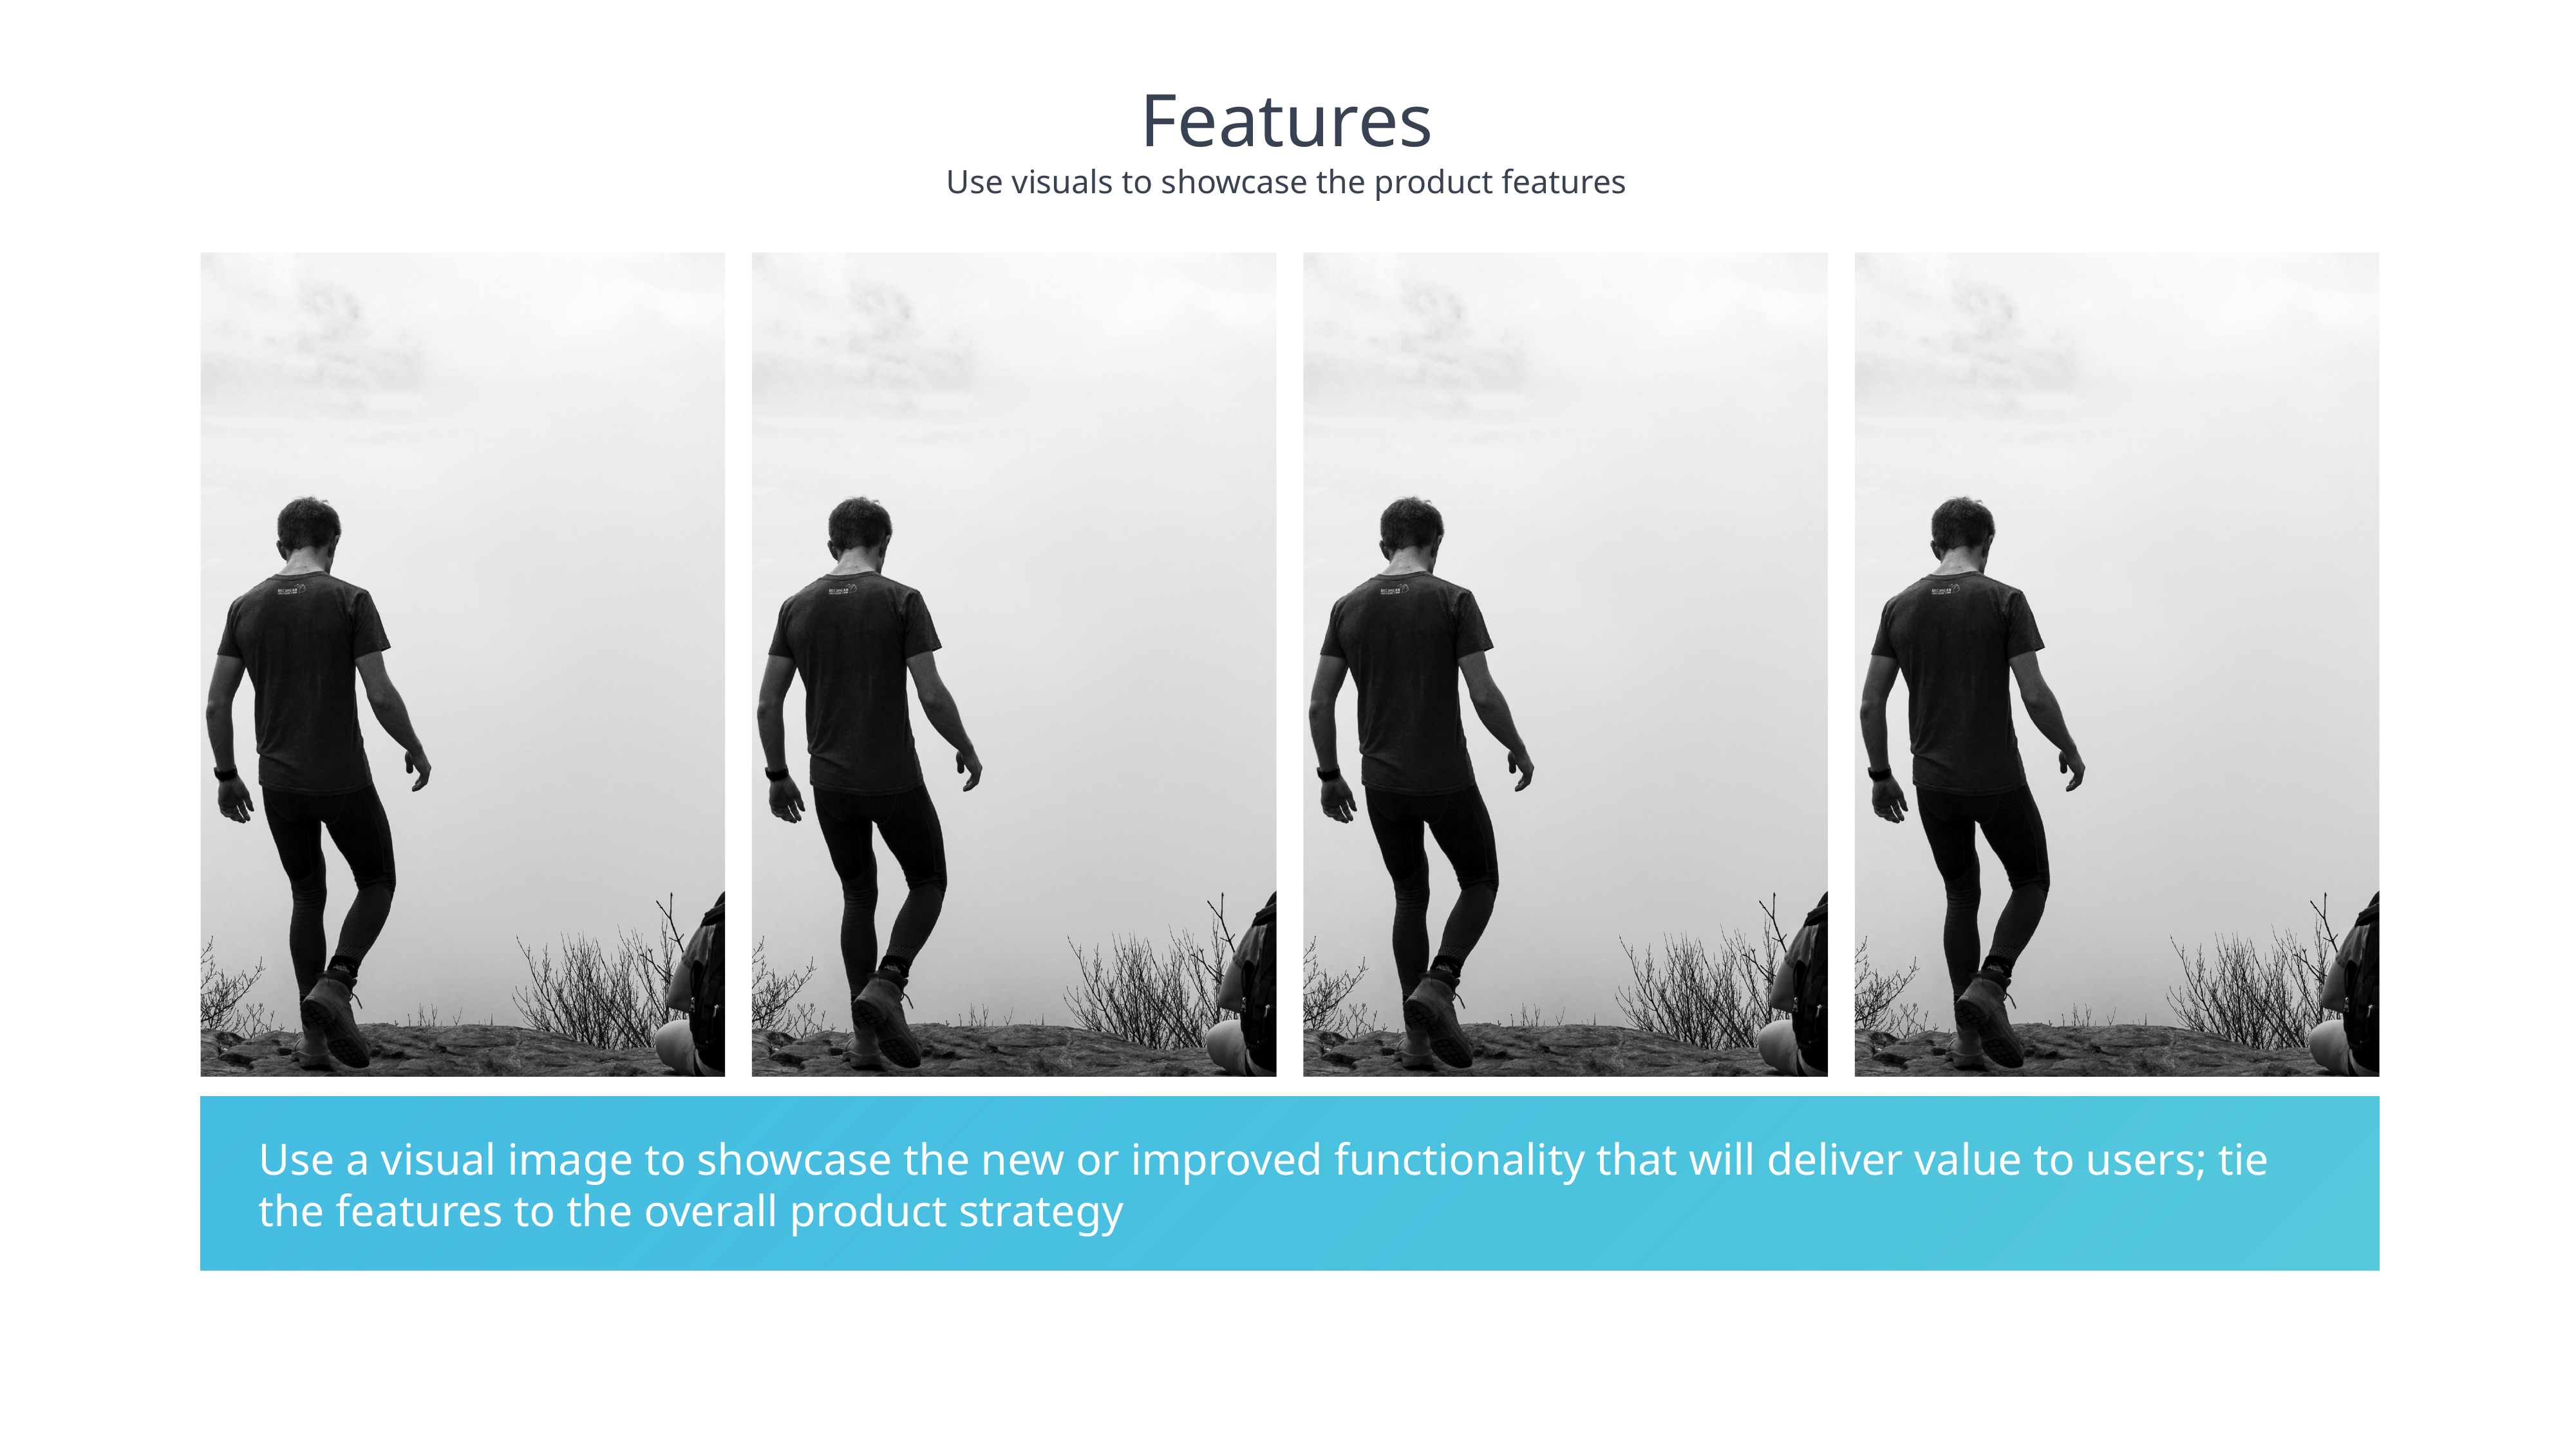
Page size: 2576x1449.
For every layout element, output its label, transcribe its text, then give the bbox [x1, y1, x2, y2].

picture [751, 252, 1277, 1077]
text_box Features Use visuals to showcase the product features [848, 69, 1725, 205]
text_box Use a visual image to showcase the new or improved functionality that will deliver value to users; tie the features to the overall product strategy [200, 1095, 2380, 1271]
picture [200, 252, 726, 1077]
picture [1303, 252, 1829, 1077]
picture [1854, 252, 2380, 1077]
